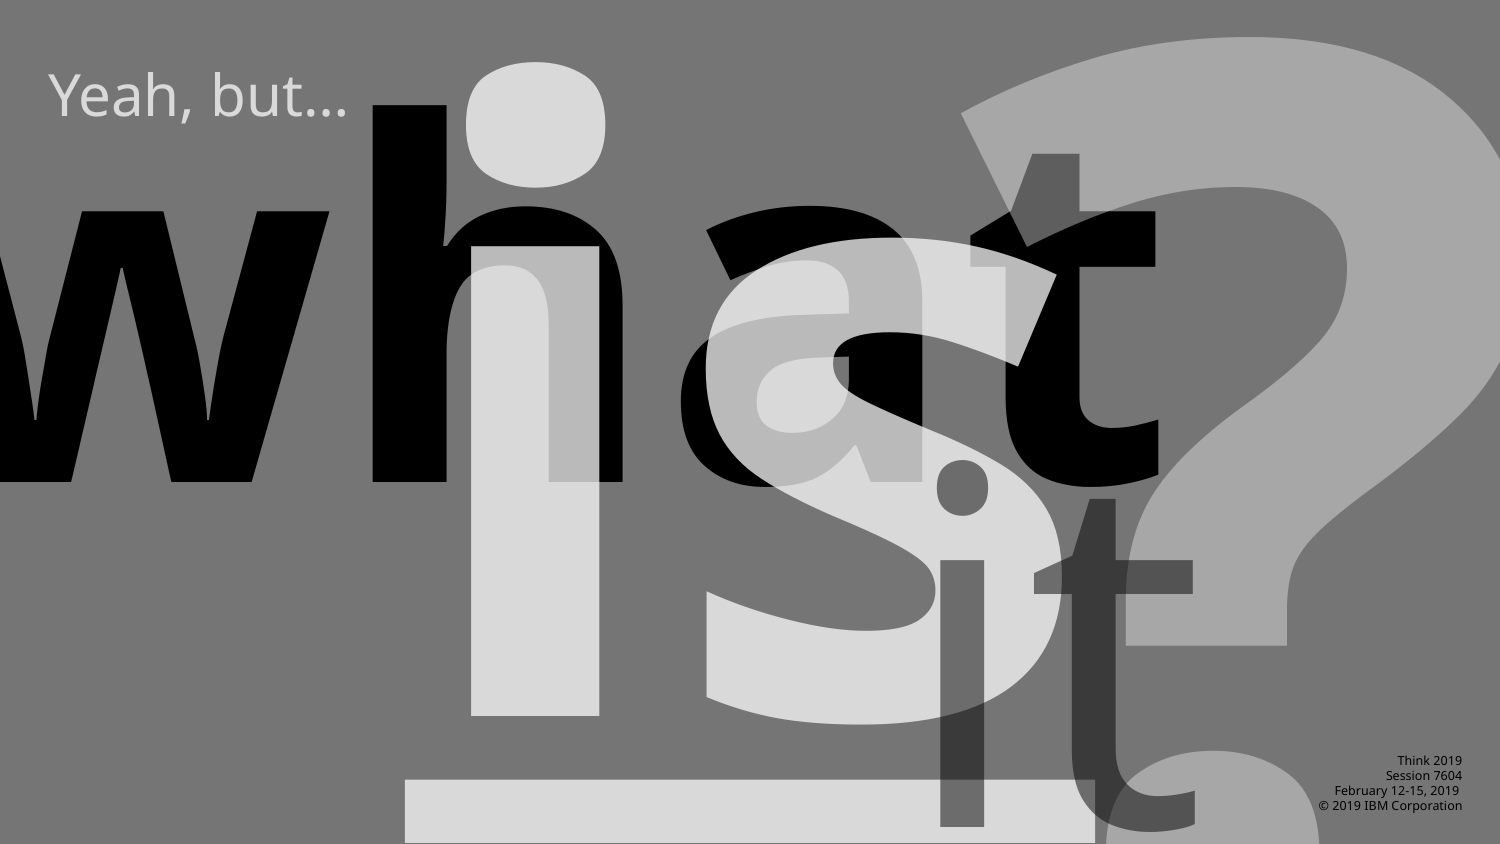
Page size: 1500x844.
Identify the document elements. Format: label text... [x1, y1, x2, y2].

text_box is [390, 0, 943, 844]
text_box what [0, 0, 390, 589]
text_box it [883, 322, 1222, 844]
text_box ? [943, 0, 1500, 844]
